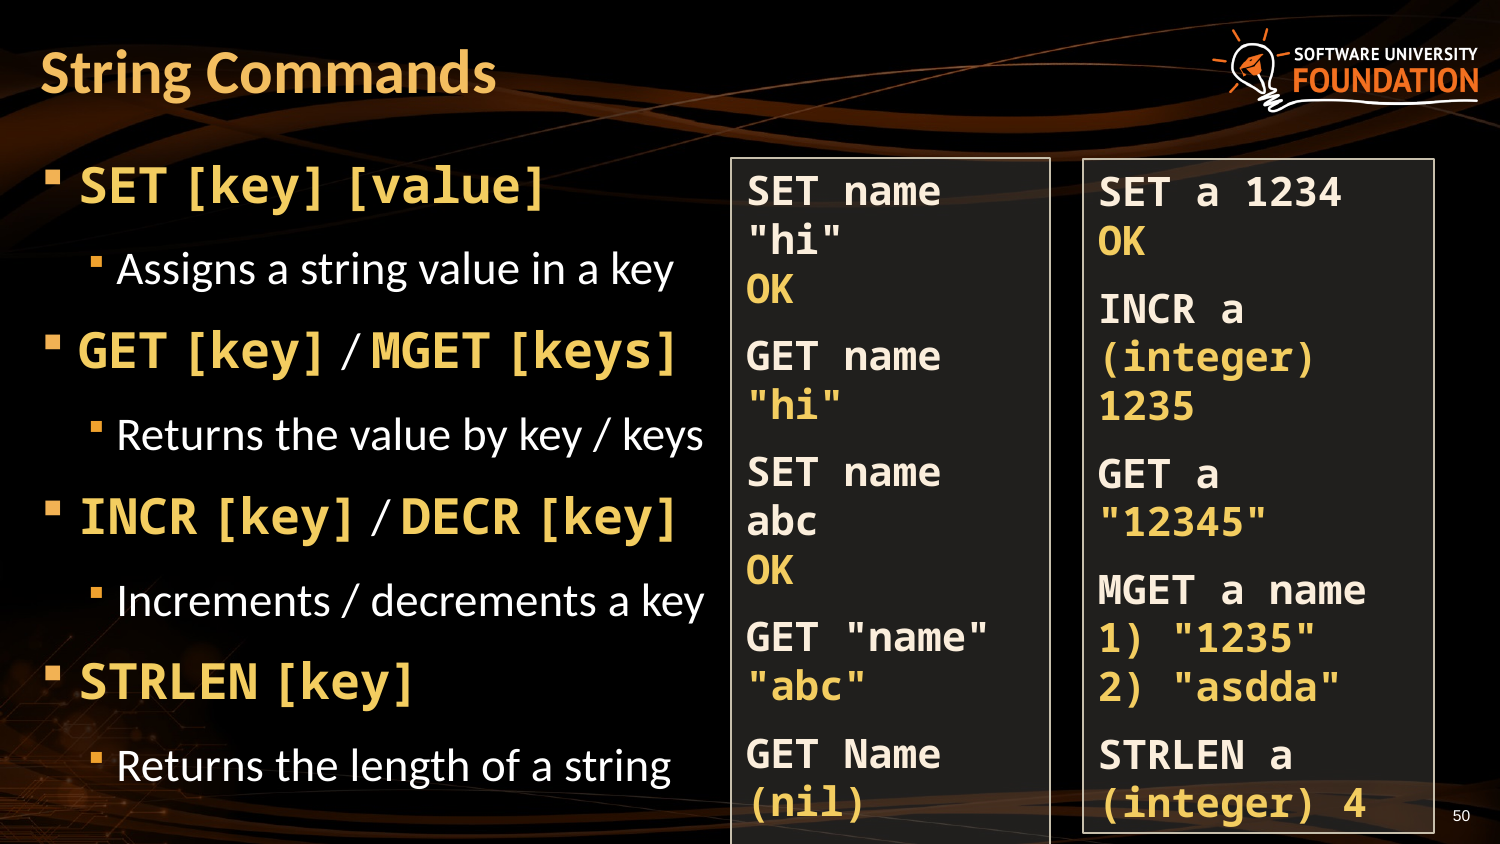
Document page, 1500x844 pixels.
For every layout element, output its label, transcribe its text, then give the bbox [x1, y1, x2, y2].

picture [0, 0, 1500, 844]
text_box SET a 1234 OK INCR a (integer) 1235 GET a "12345" MGET a name 1) "1235" 2) "asdda" STRLEN a (integer) 4 [1083, 158, 1435, 834]
list SET [key] [value] Assigns a string value in a key GET [key] / MGET [keys] Returns the value by key / keys INCR [key] / DECR [key] Increments / decrements a key STRLEN [key] Returns the length of a string [23, 141, 1476, 827]
text_box SET name "hi" OK GET name "hi" SET name abc OK GET "name" "abc" GET Name (nil) [731, 157, 1050, 844]
title String Commands [23, 4, 1202, 141]
